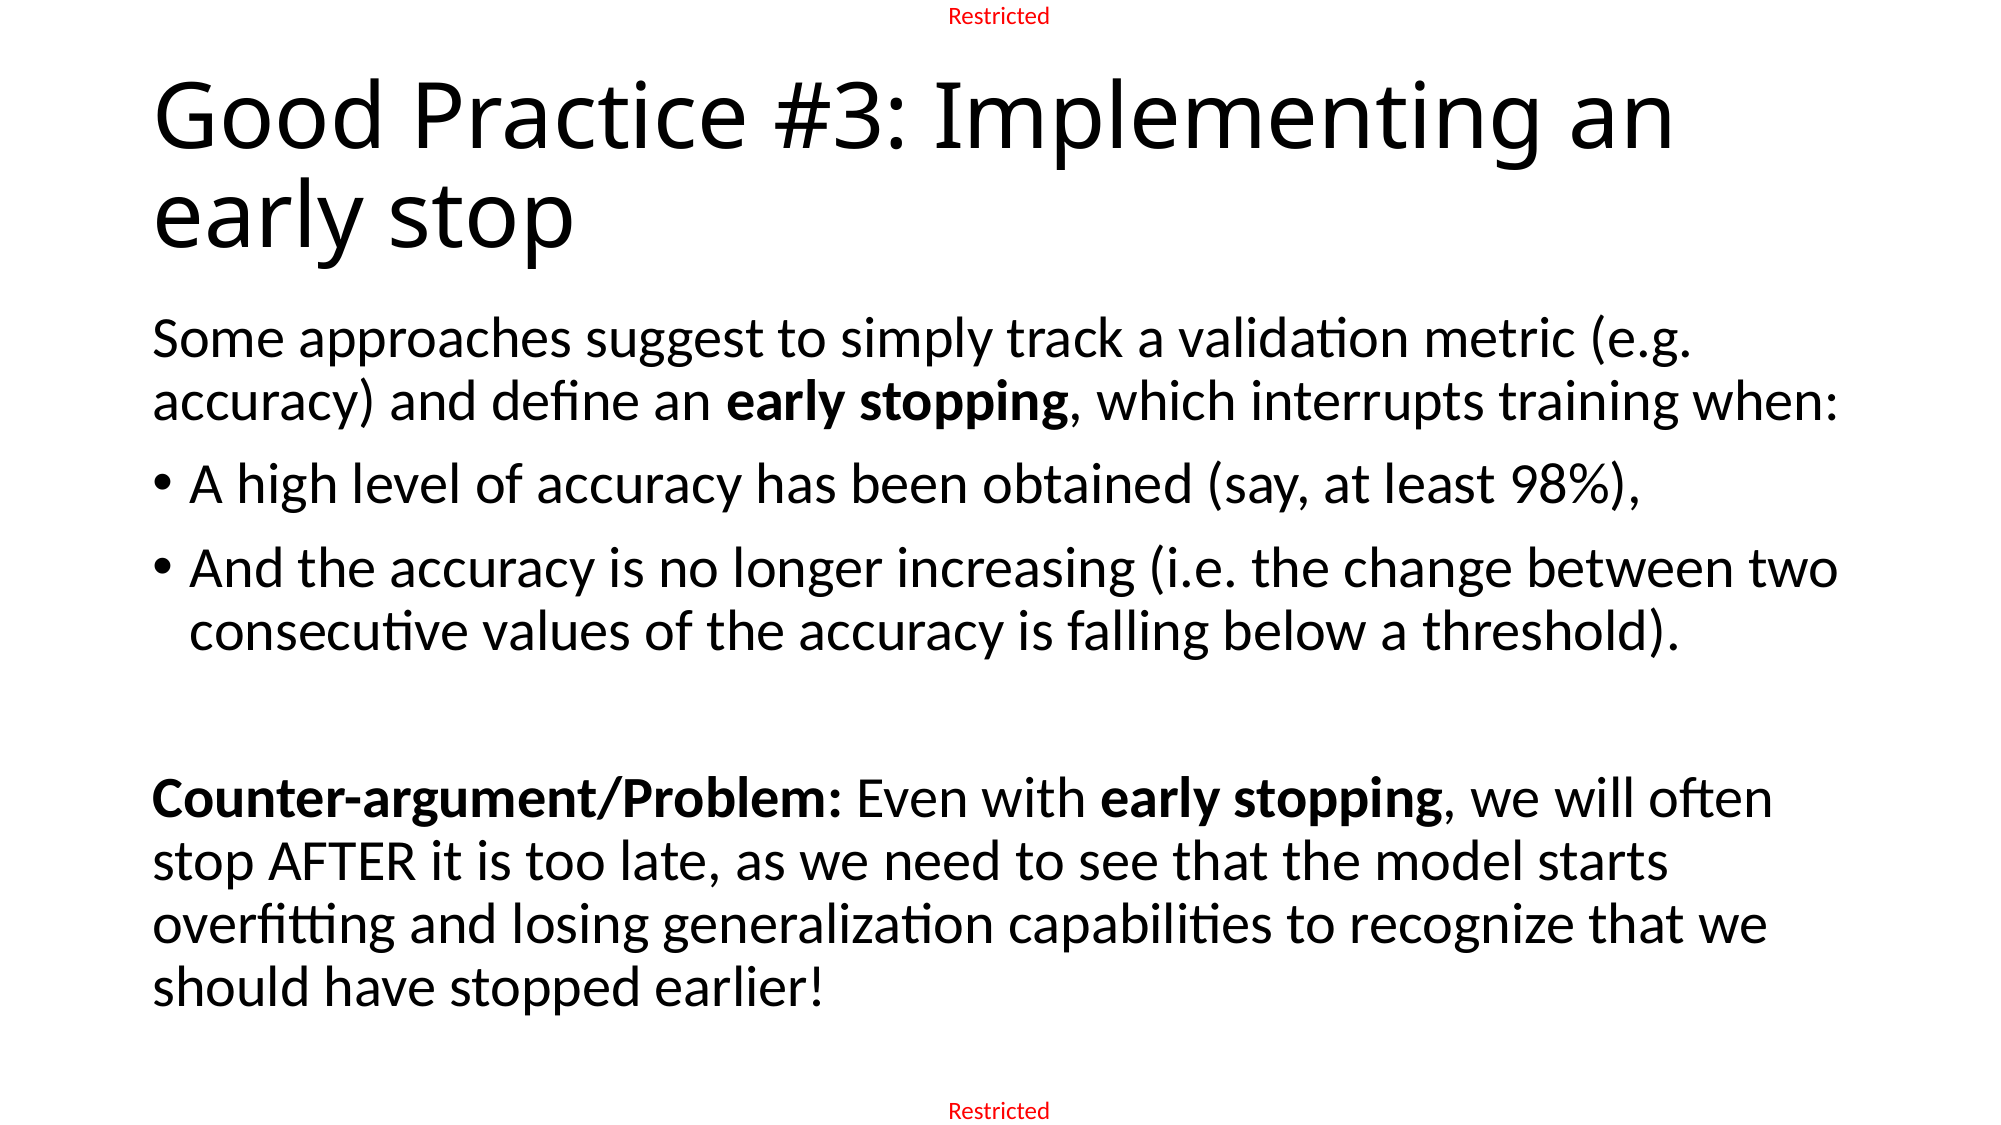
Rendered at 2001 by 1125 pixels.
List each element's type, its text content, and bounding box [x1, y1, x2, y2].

list Some approaches suggest to simply track a validation metric (e.g. accuracy) and define an early stopping, which interrupts training when: A high level of accuracy has been obtained (say, at least 98%), And the accuracy is no longer increasing (i.e. the change between two consecutive values of the accuracy is falling below a threshold). Counter-argument/Problem: Even with early stopping, we will often stop AFTER it is too late, as we need to see that the model starts overfitting and losing generalization capabilities to recognize that we should have stopped earlier! [137, 299, 1863, 1108]
title Good Practice #3: Implementing an early stop [137, 59, 1863, 278]
